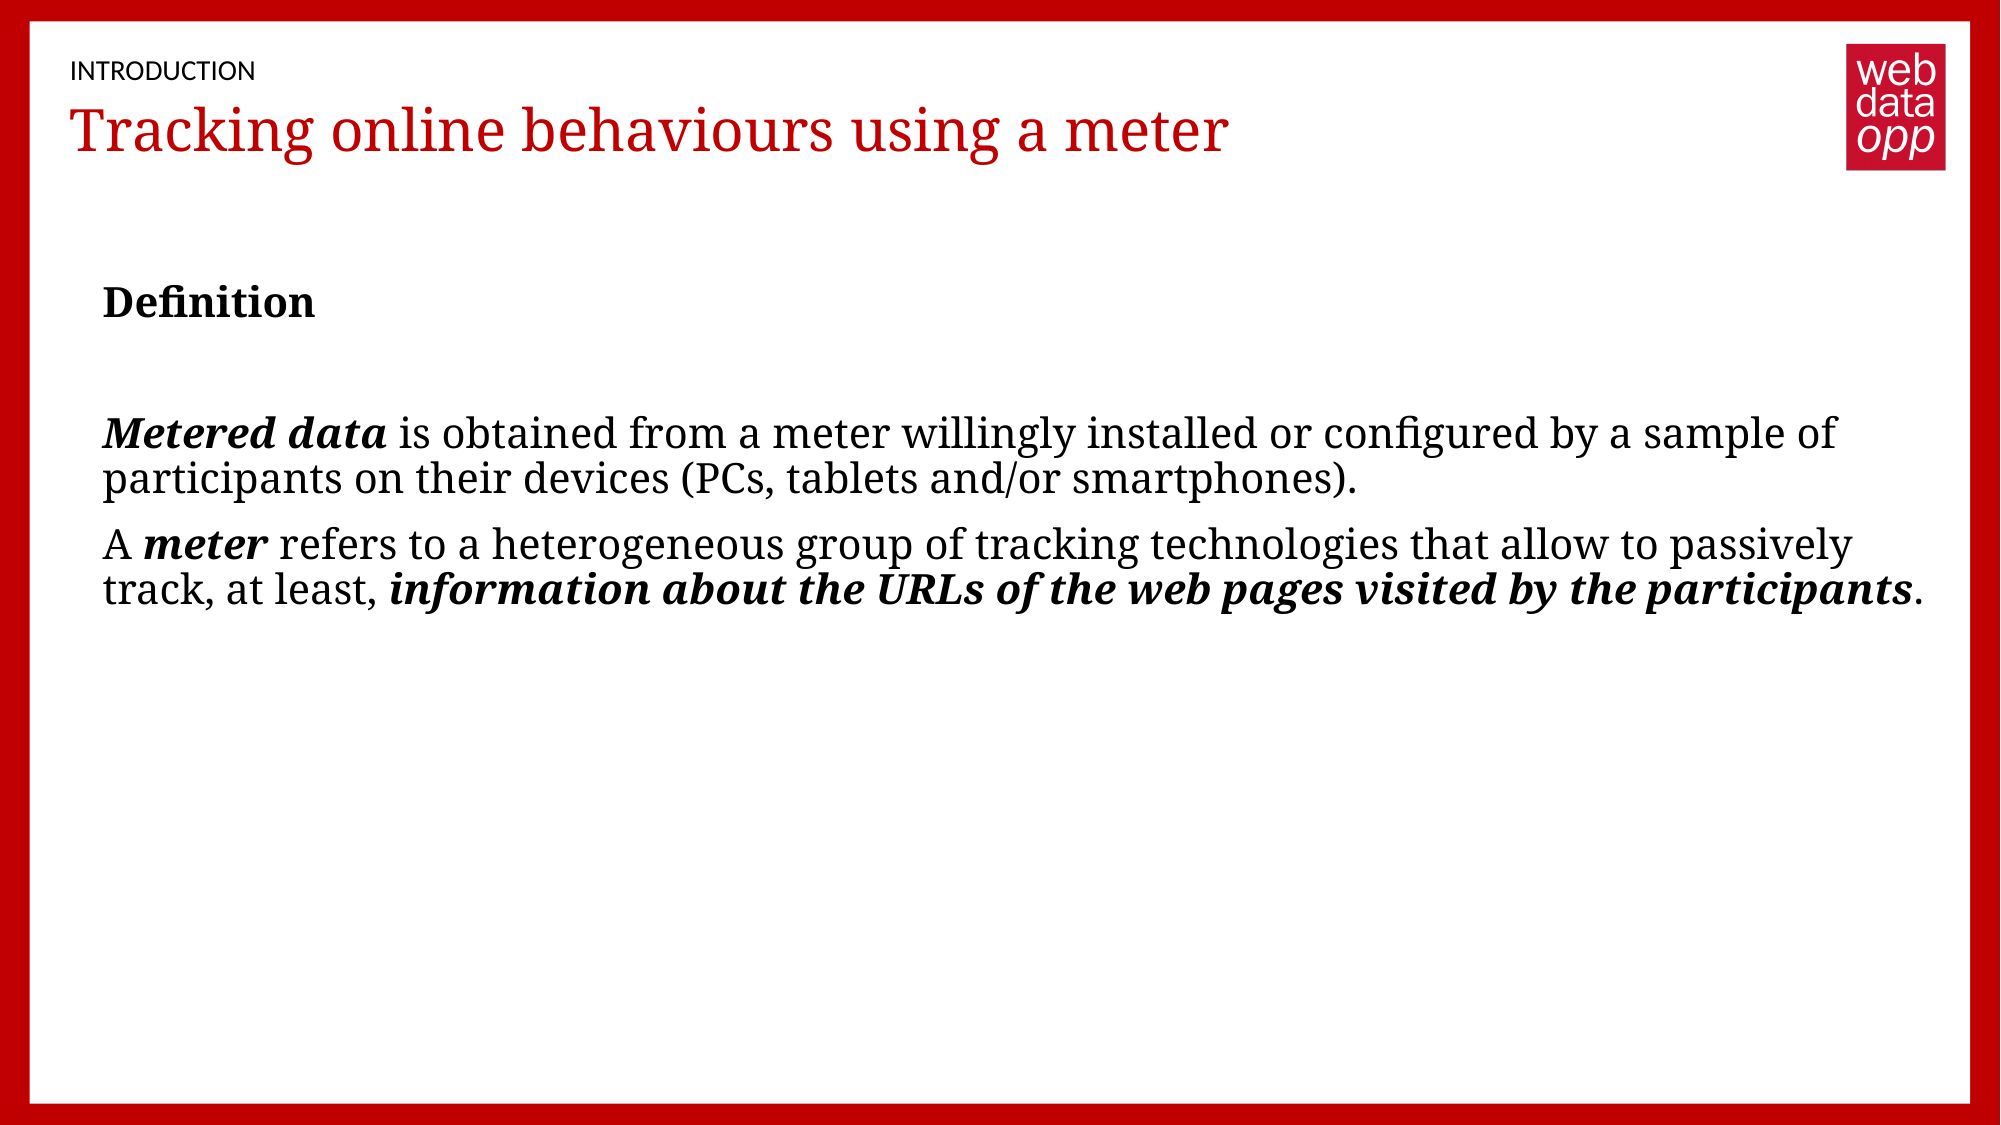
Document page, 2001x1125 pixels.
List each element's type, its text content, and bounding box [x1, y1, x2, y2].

list INTRODUCTION [54, 48, 1747, 95]
picture [1845, 42, 1948, 174]
title Tracking online behaviours using a meter [54, 97, 1807, 169]
list Definition Metered data is obtained from a meter willingly installed or configured by a sample of participants on their devices (PCs, tablets and/or smartphones). A meter refers to a heterogeneous group of tracking technologies that allow to passively track, at least, information about the URLs of the web pages visited by the participants. [87, 273, 1986, 1055]
